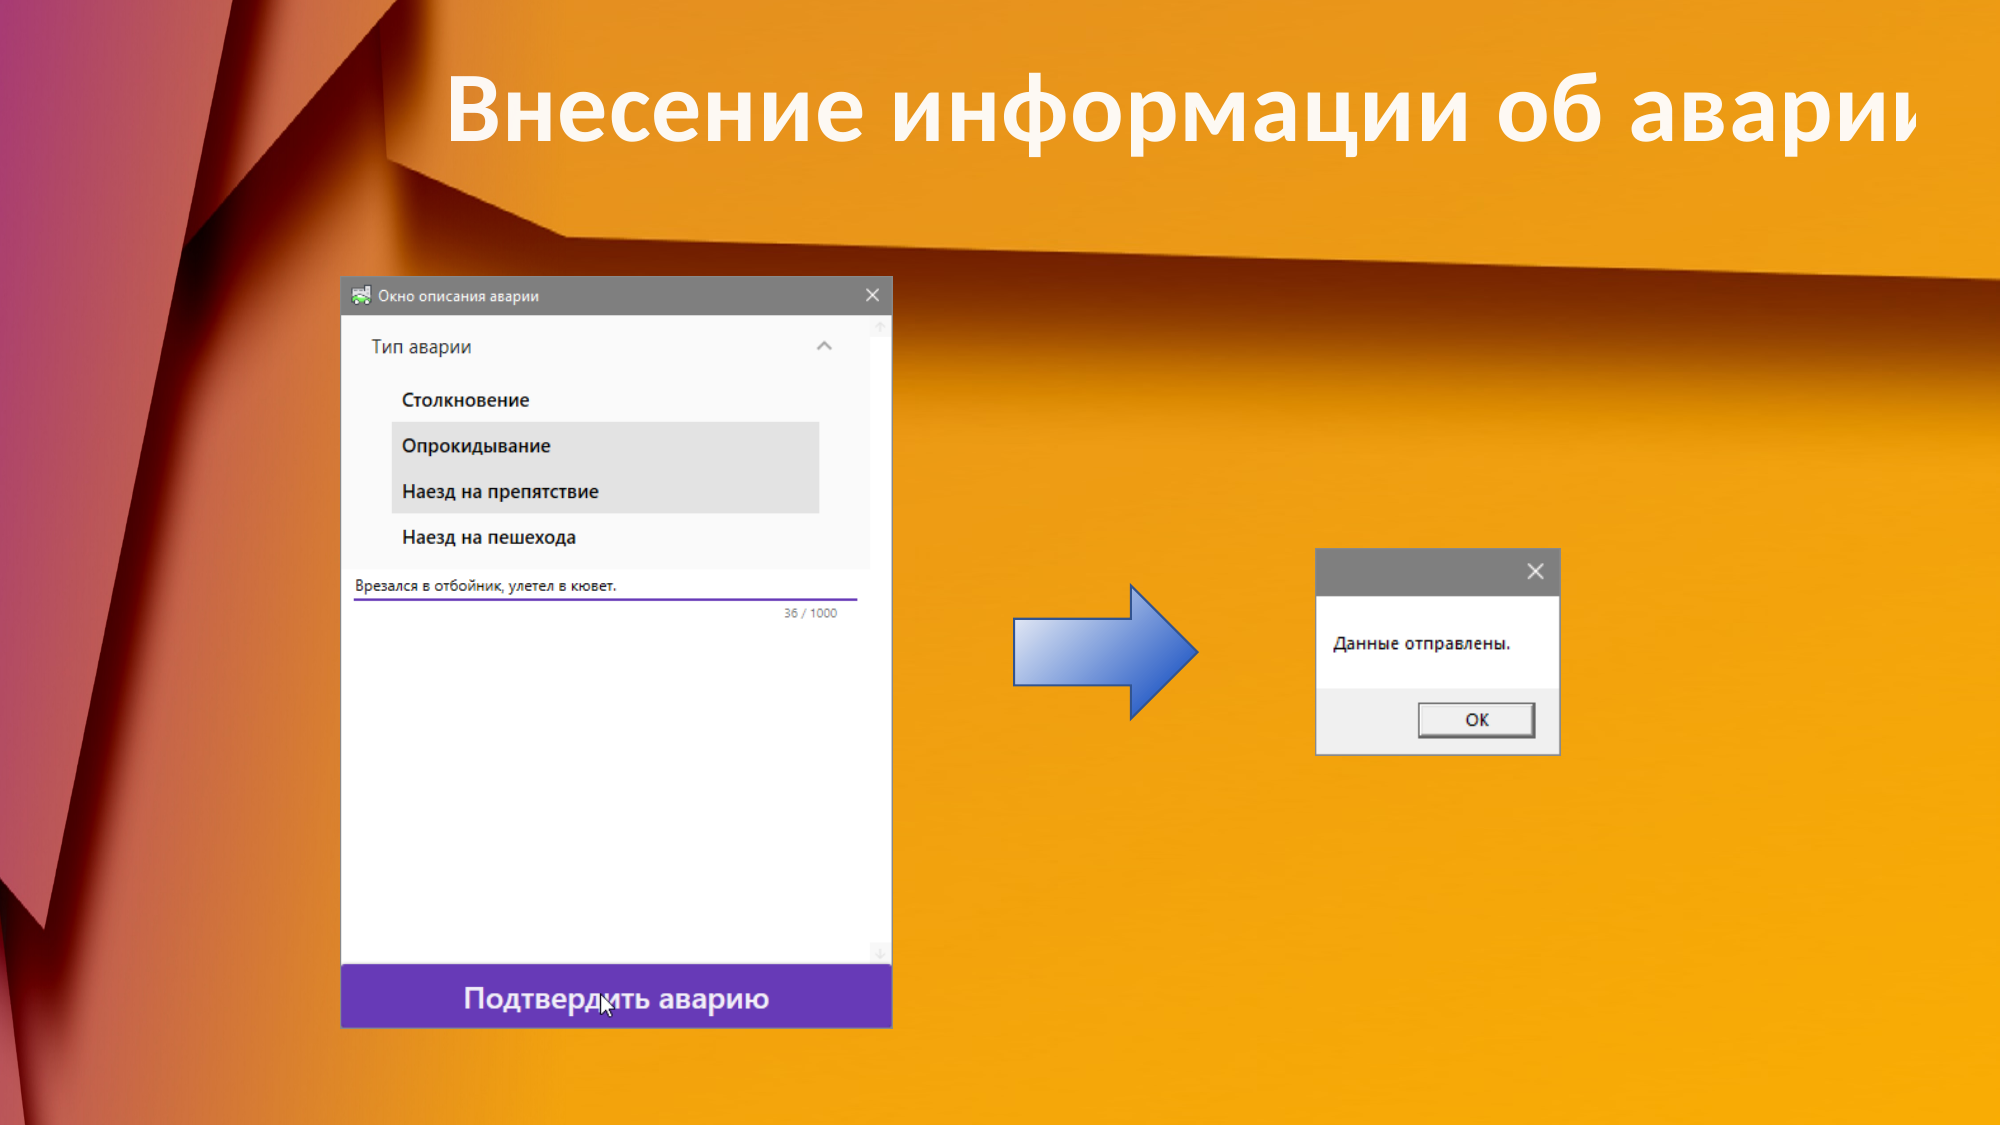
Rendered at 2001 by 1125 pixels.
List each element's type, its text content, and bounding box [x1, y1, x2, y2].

title Внесение информации об аварии [395, 0, 2000, 218]
text_box [1013, 582, 1199, 722]
picture [0, 0, 2000, 1125]
